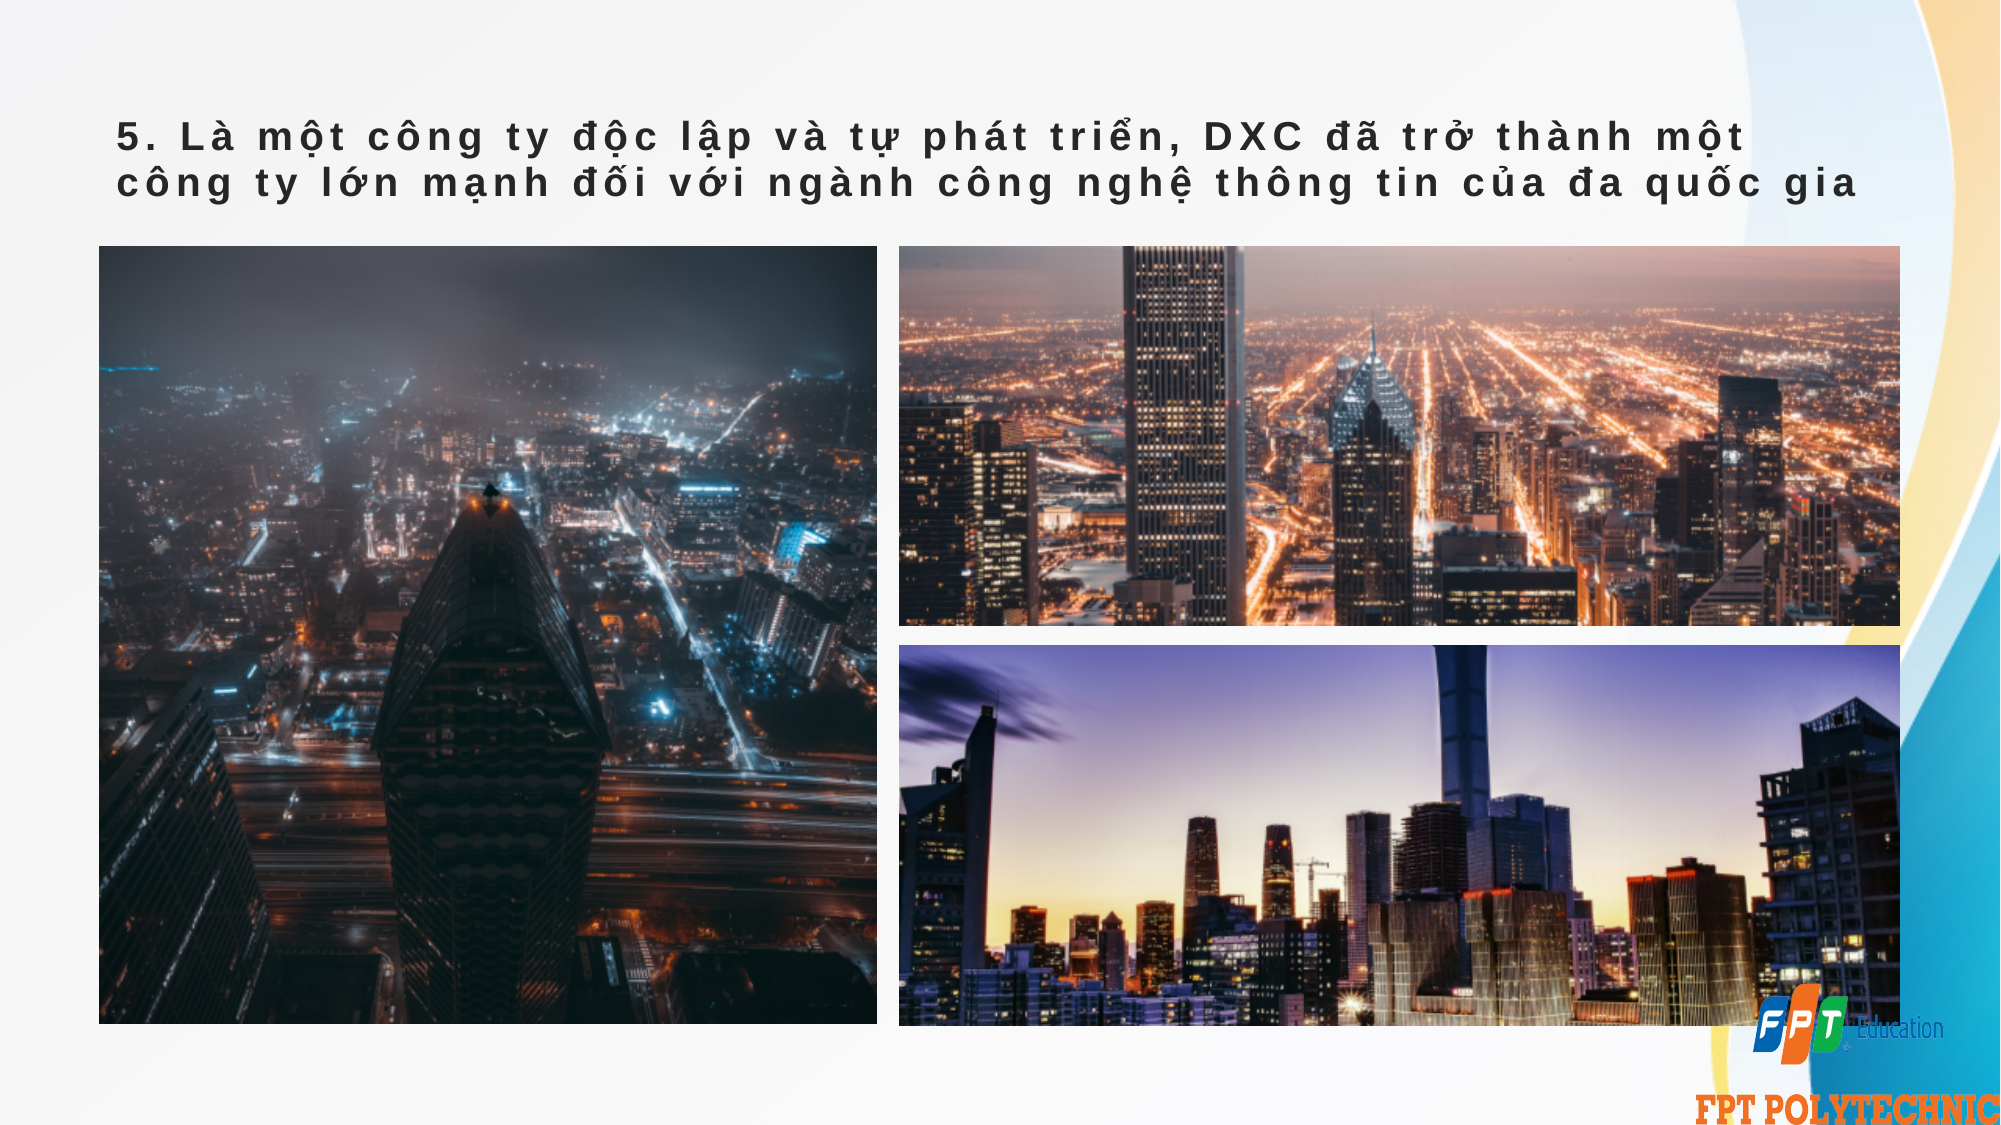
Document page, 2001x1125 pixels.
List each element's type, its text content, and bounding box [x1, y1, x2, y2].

text_box 5. Là một công ty độc lập và tự phát triển, DXC đã trở thành một công ty lớn mạnh đối với ngành công nghệ thông tin của đa quốc gia [99, 101, 1900, 218]
picture [0, 0, 2001, 1125]
